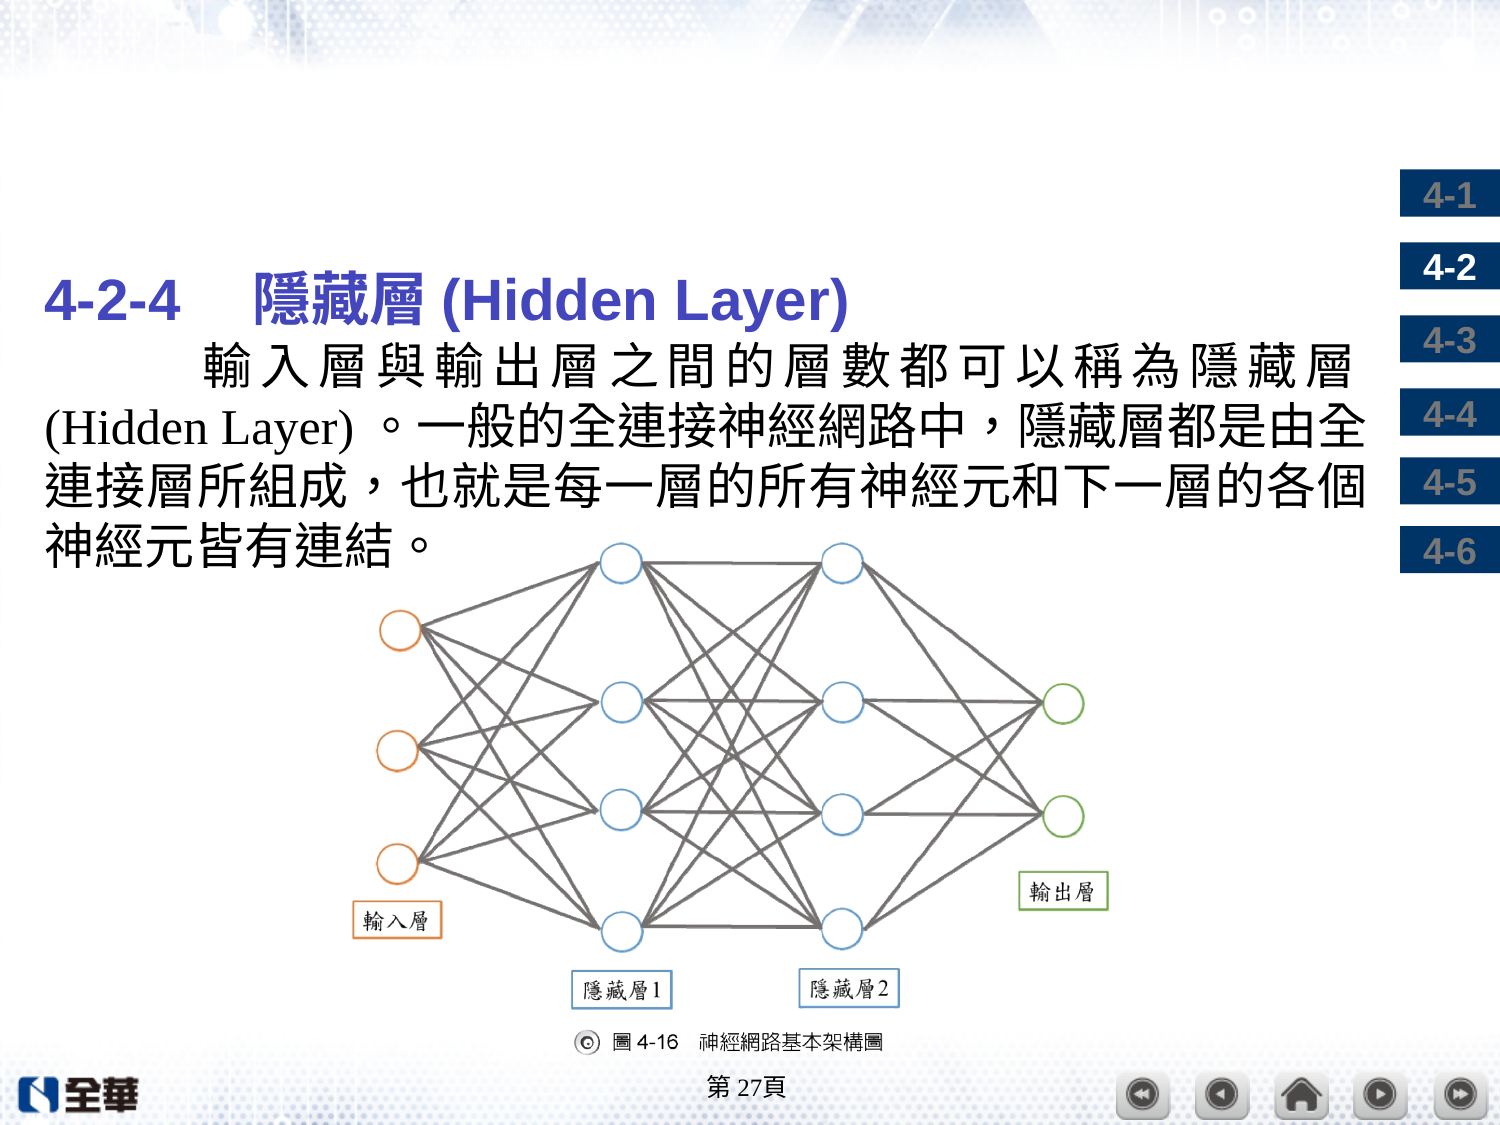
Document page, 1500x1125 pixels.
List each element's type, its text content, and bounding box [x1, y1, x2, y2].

picture [0, 0, 1500, 1125]
list 4-2-4 隱藏層(Hidden Layer) 輸入層與輸出層之間的層數都可以稱為隱藏層(Hidden Layer)。一般的全連接神經網路中，隱藏層都是由全連接層所組成，也就是每一層的所有神經元和下一層的各個神經元皆有連結。 [29, 219, 1383, 1048]
